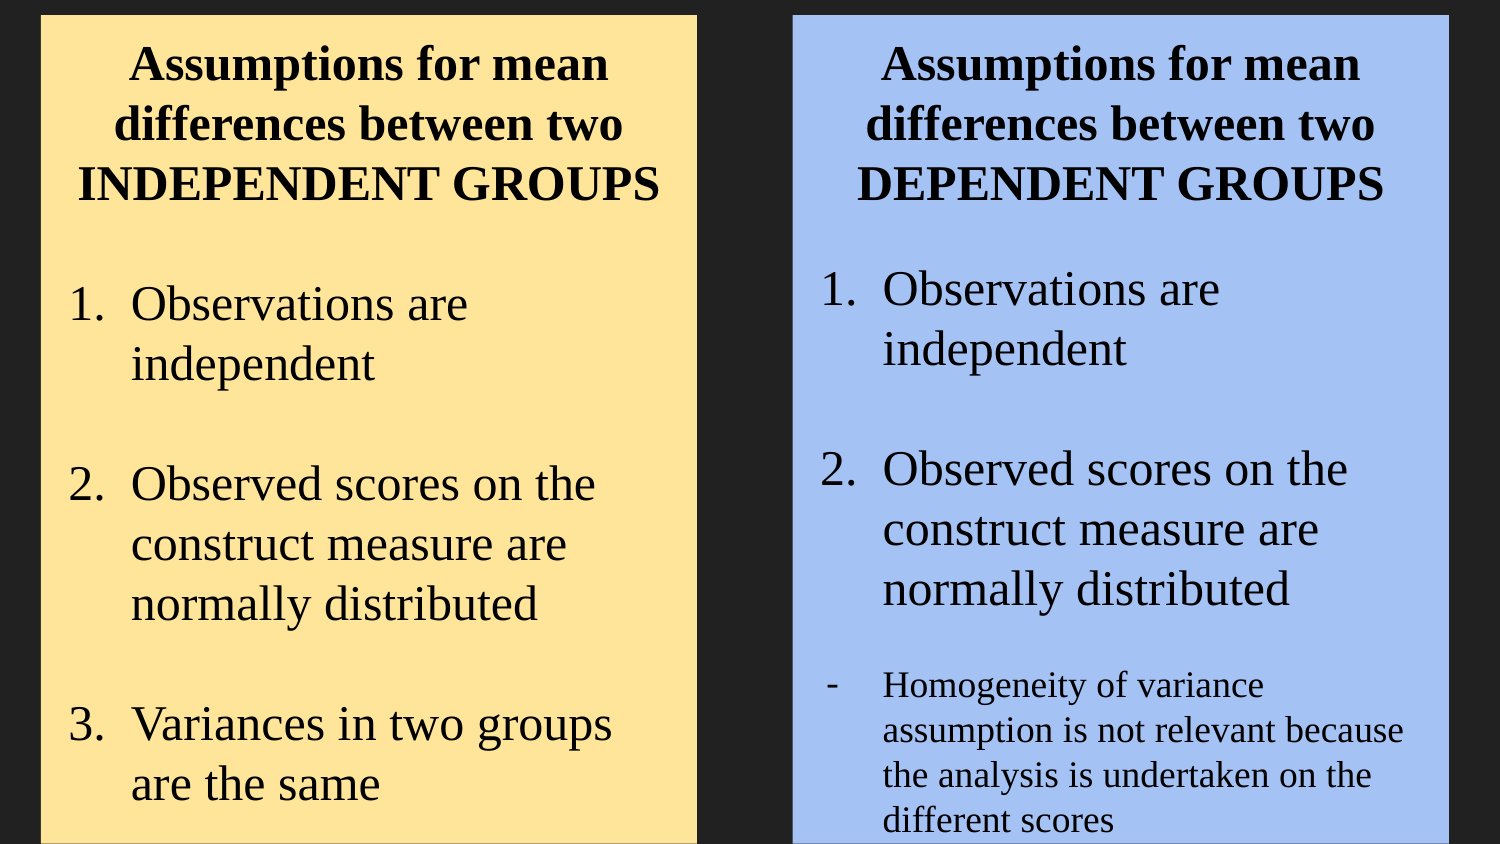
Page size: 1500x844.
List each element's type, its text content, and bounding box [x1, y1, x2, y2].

list Assumptions for mean differences between two DEPENDENT GROUPS Observations are independent Observed scores on the construct measure are normally distributed Homogeneity of variance assumption is not relevant because the analysis is undertaken on the different scores [792, 15, 1449, 844]
list Assumptions for mean differences between two INDEPENDENT GROUPS Observations are independent Observed scores on the construct measure are normally distributed Variances in two groups are the same [40, 15, 697, 844]
